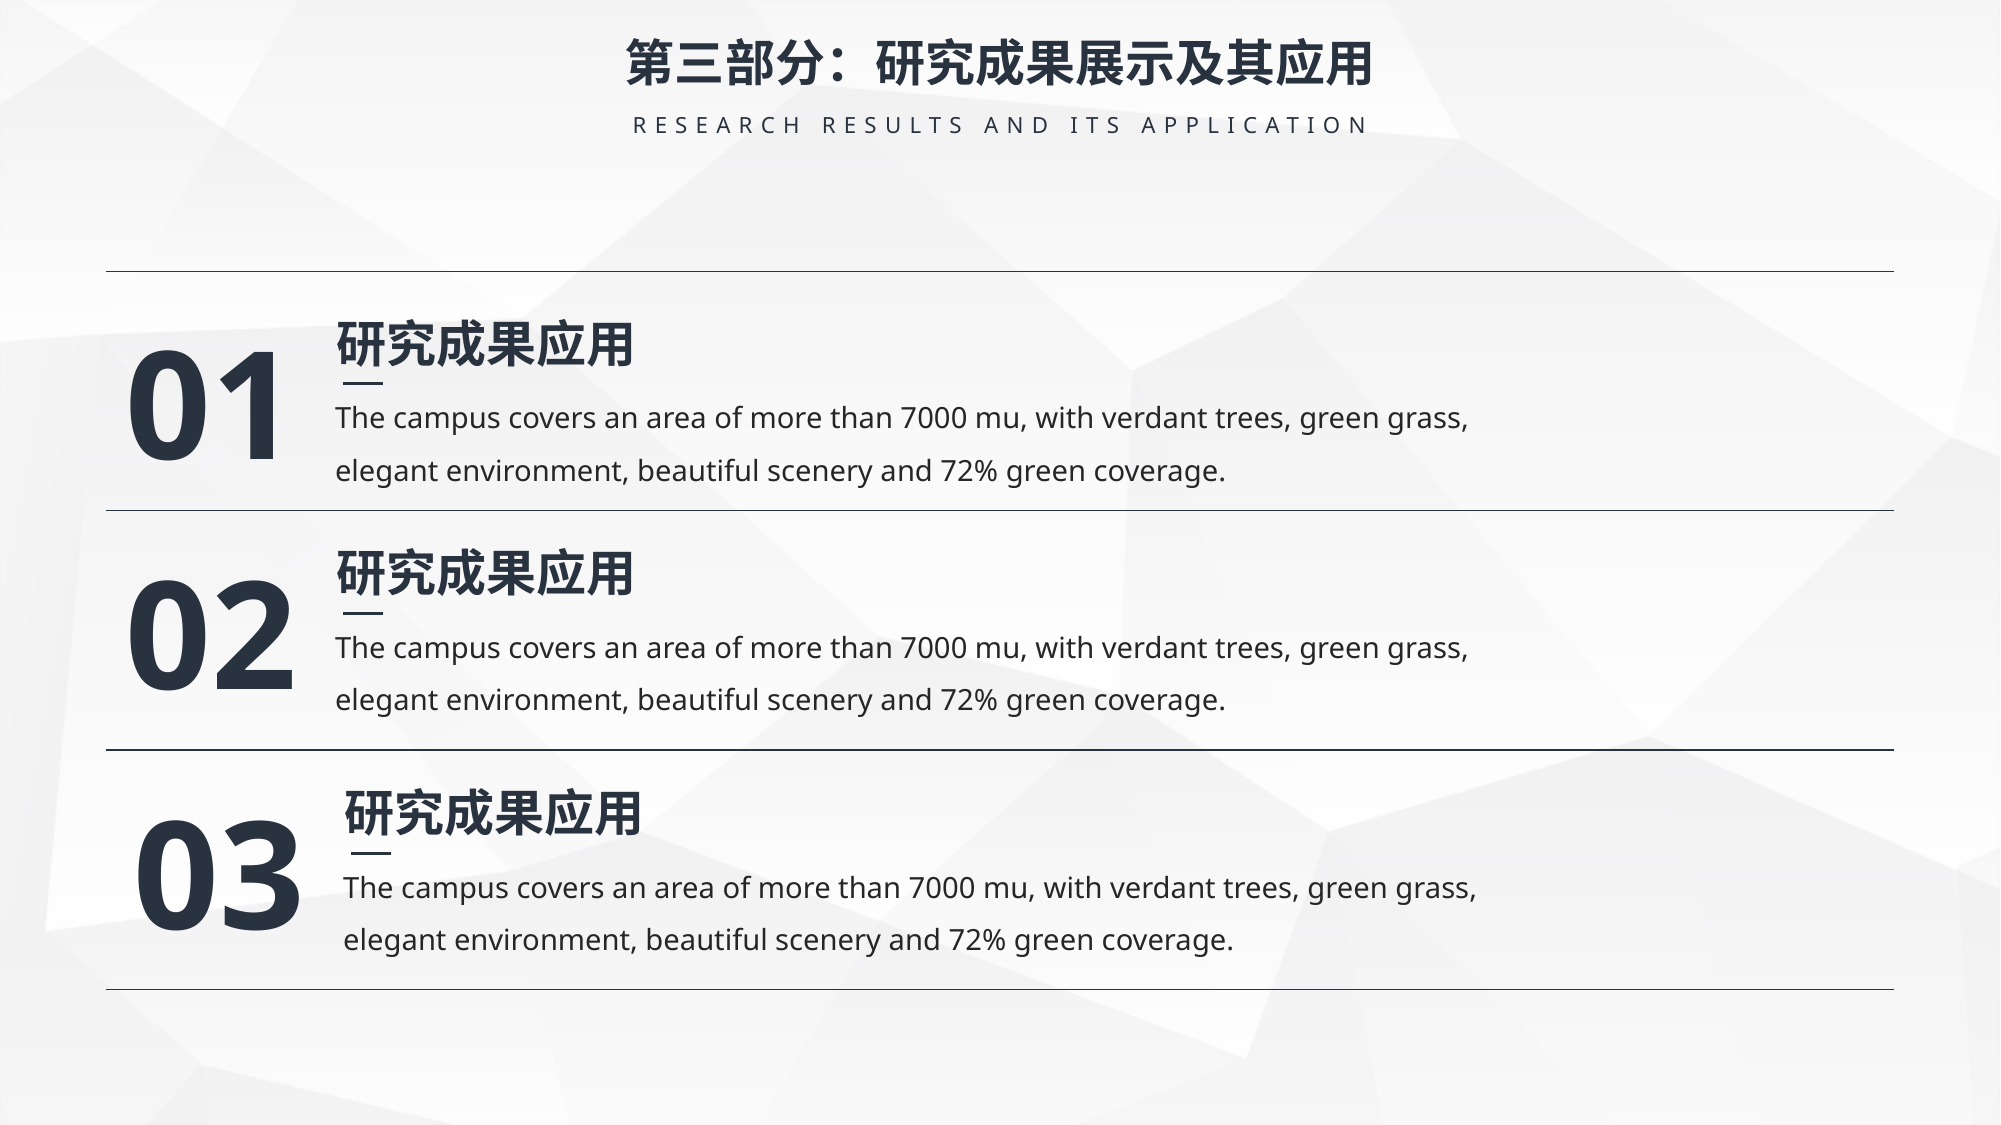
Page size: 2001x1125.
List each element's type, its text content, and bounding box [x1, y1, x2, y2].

text_box 研究成果应用 [321, 304, 652, 374]
text_box 第三部分：研究成果展示及其应用 [610, 23, 1390, 99]
text_box The campus covers an area of more than 7000 mu, with verdant trees, green grass, elegant environment, beautiful scenery and 72% green coverage. [320, 374, 1533, 495]
text_box 01 [110, 302, 312, 498]
text_box RESEARCH RESULTS AND ITS APPLICATION [617, 104, 1383, 146]
text_box 研究成果应用 [321, 534, 652, 604]
text_box 03 [118, 772, 320, 967]
text_box 研究成果应用 [330, 774, 660, 844]
picture [0, 0, 2000, 1125]
text_box The campus covers an area of more than 7000 mu, with verdant trees, green grass, elegant environment, beautiful scenery and 72% green coverage. [320, 604, 1533, 724]
text_box The campus covers an area of more than 7000 mu, with verdant trees, green grass, elegant environment, beautiful scenery and 72% green coverage. [328, 844, 1541, 964]
text_box 02 [110, 532, 312, 727]
